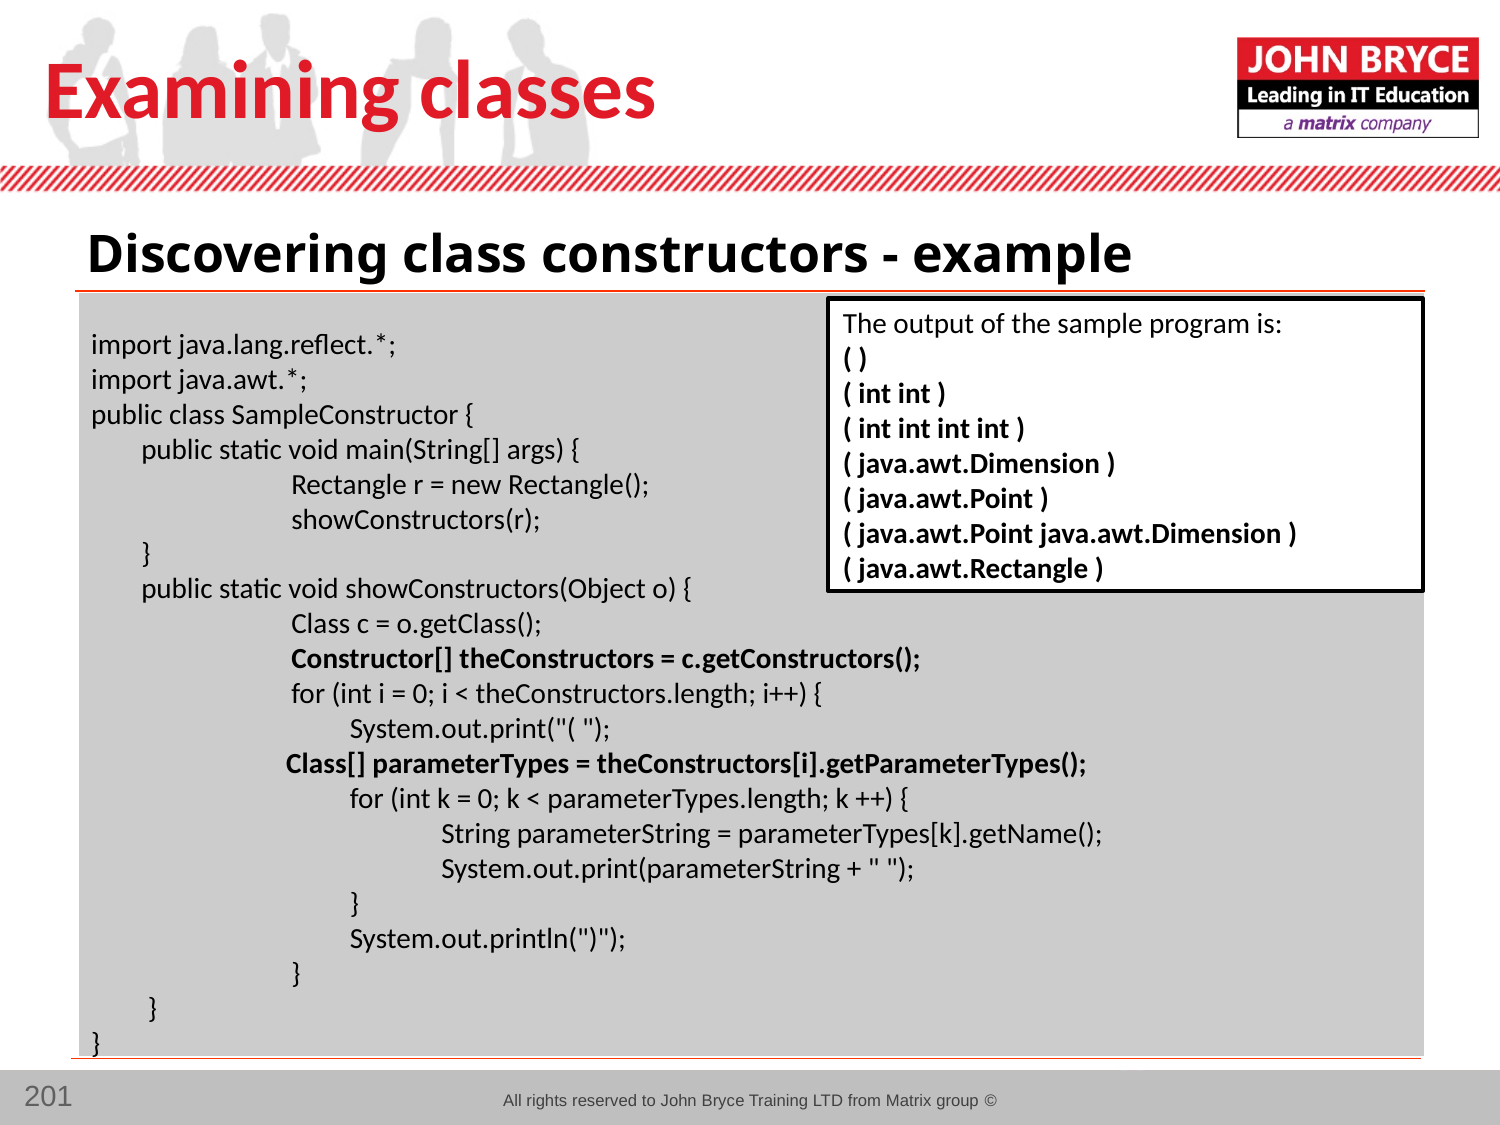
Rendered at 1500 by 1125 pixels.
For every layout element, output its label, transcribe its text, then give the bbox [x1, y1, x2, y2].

title Examining classes [29, 21, 1235, 150]
text_box The output of the sample program is: ( ) ( int int ) ( int int int int ) ( java.awt.Dimension ) ( java.awt.Point ) ( java.awt.Point java.awt.Dimension ) ( java.awt.Rectangle ) [826, 296, 1425, 593]
text_box import java.lang.reflect.*; import java.awt.*; public class SampleConstructor { public static void main(String[] args) { Rectangle r = new Rectangle(); showConstructors(r); } public static void showConstructors(Object o) { Class c = o.getClass(); Constructor[] theConstructors = c.getConstructors(); for (int i = 0; i < theConstructors.length; i++) { System.out.print("( "); Class[] parameterTypes = theConstructors[i].getParameterTypes(); for (int k = 0; k < parameterTypes.length; k ++) { String parameterString = parameterTypes[k].getName(); System.out.print(parameterString + " "); } System.out.println(")"); } } } [74, 289, 1429, 1061]
picture [0, 0, 1500, 1070]
list Discovering class constructors - example [71, 212, 1422, 1017]
